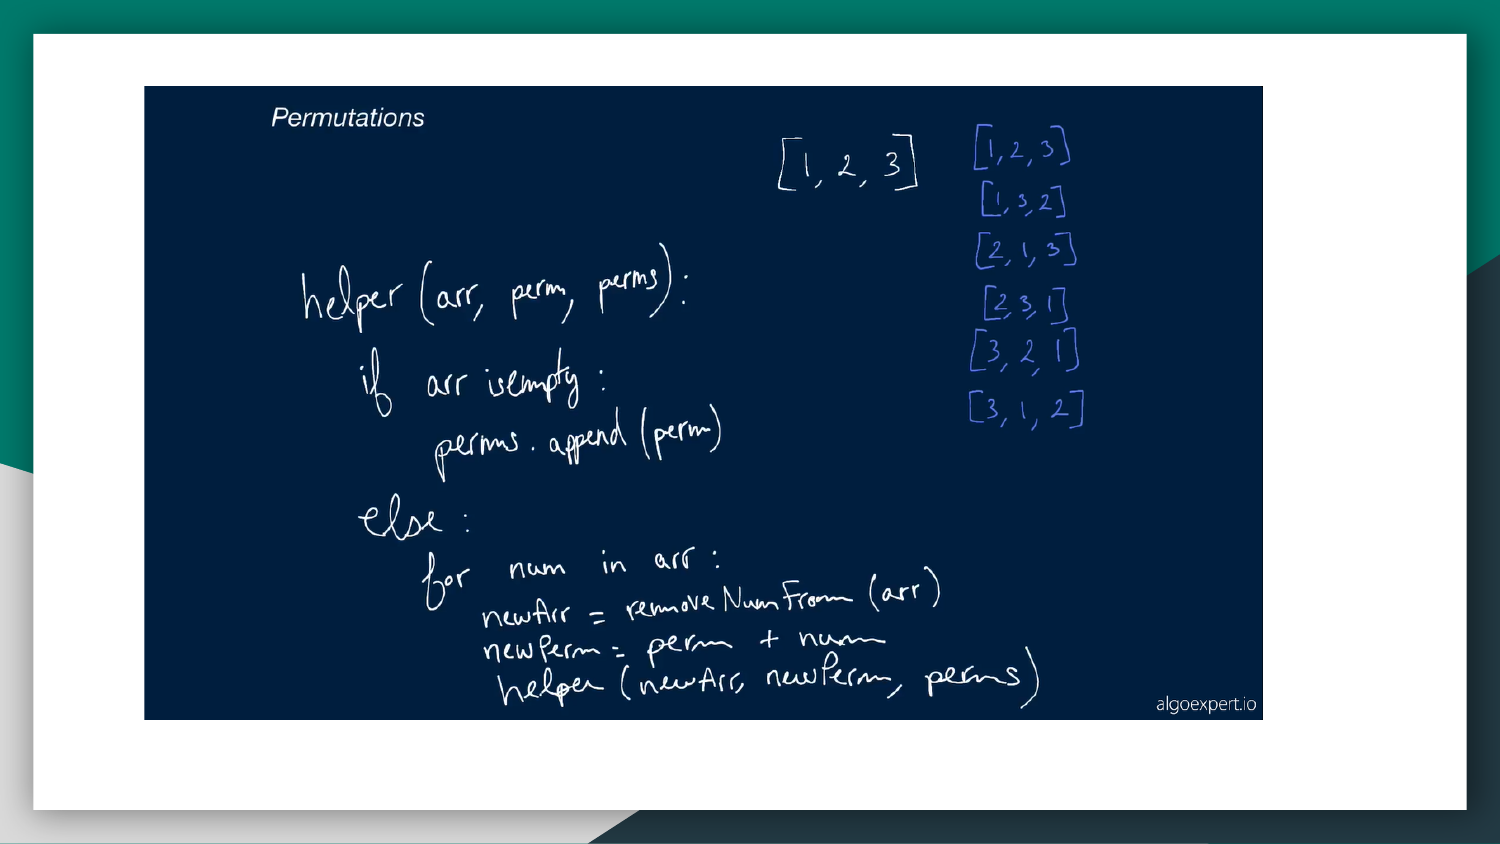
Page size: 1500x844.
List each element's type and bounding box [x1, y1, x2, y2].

picture [144, 86, 1271, 720]
